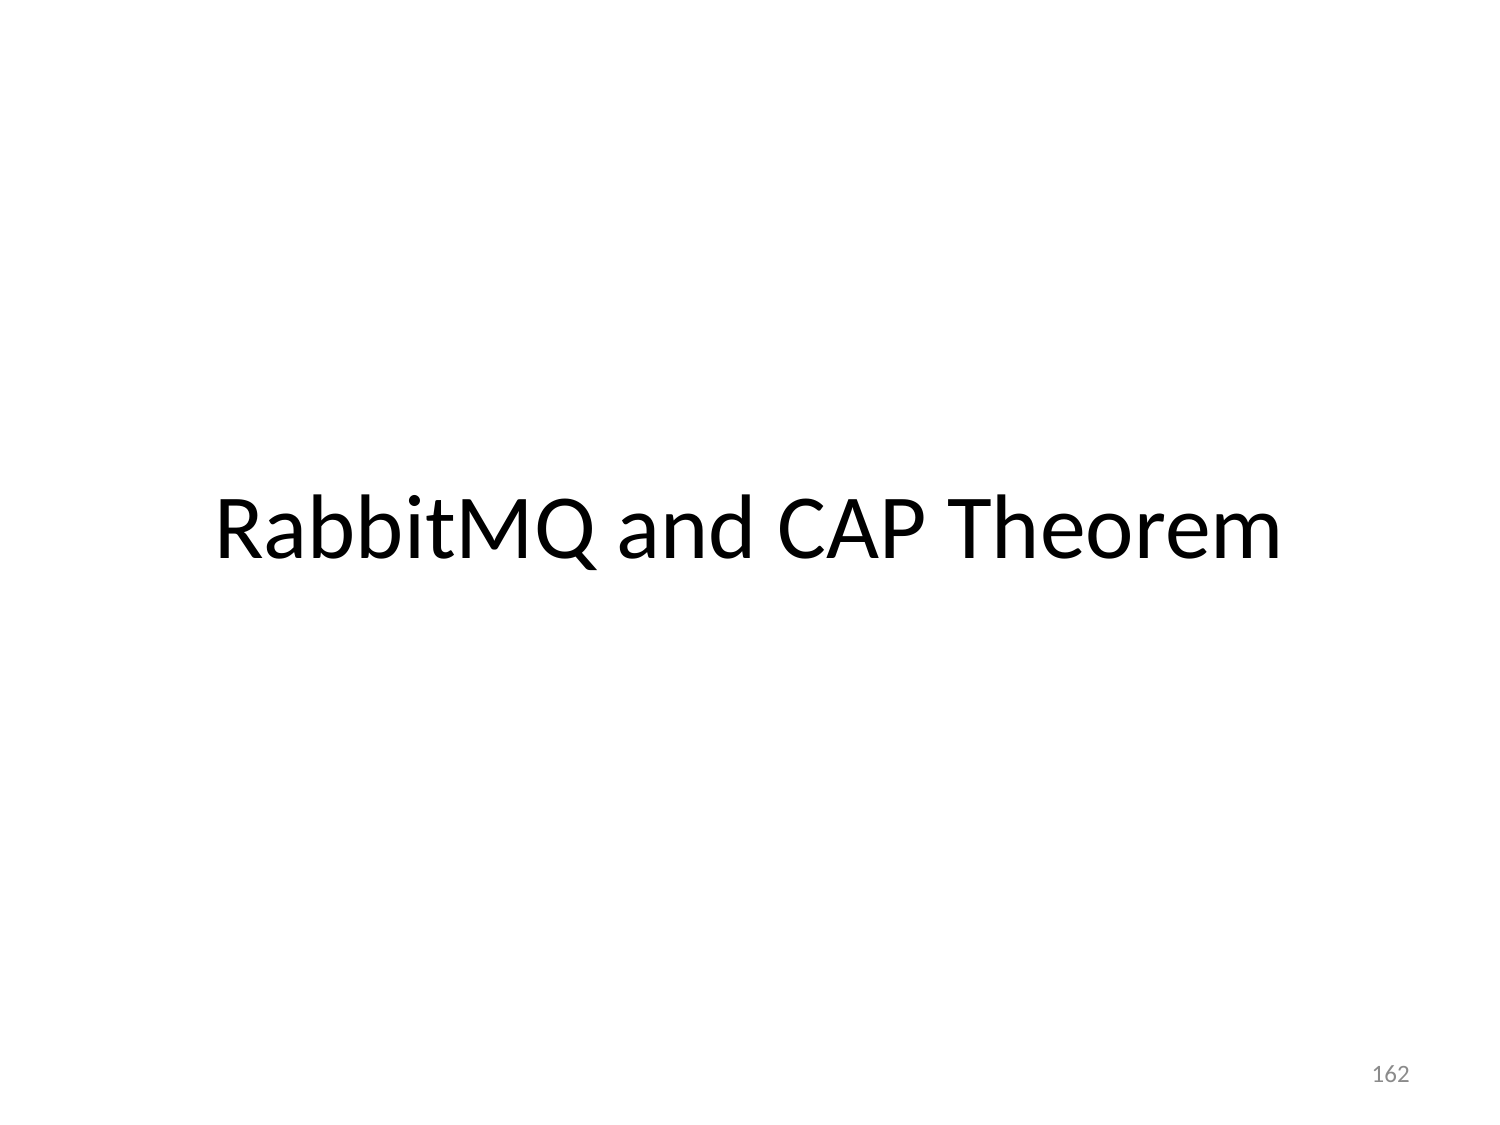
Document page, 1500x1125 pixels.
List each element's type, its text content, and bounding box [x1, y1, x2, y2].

slide_number 162 [1074, 1042, 1425, 1103]
text_box RabbitMQ and CAP Theorem [52, 467, 1448, 551]
